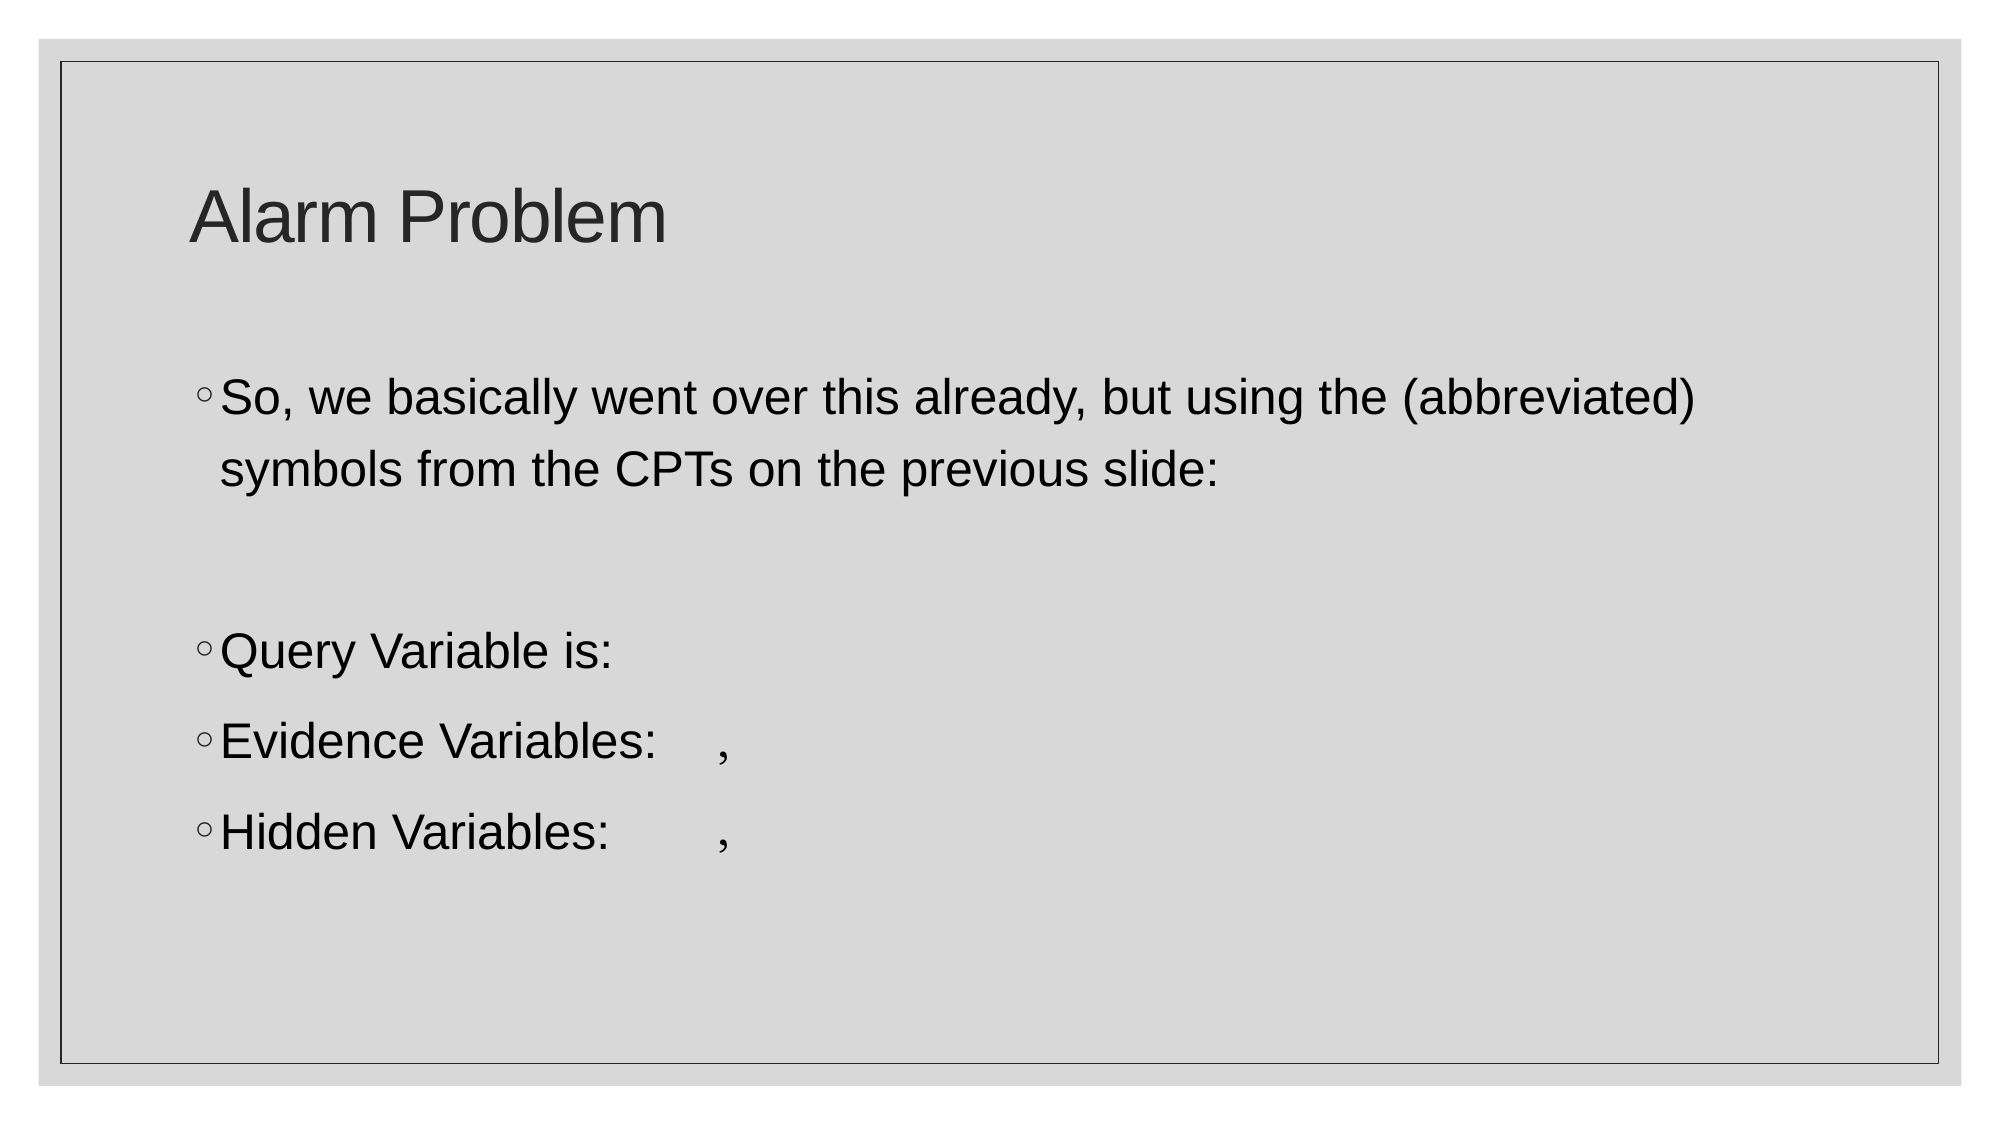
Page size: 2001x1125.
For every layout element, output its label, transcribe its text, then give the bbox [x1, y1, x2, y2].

title Alarm Problem [174, 105, 1825, 331]
list So, we basically went over this already, but using the (abbreviated) symbols from the CPTs on the previous slide: Query Variable is: Evidence Variables: Hidden Variables: [174, 345, 1825, 977]
